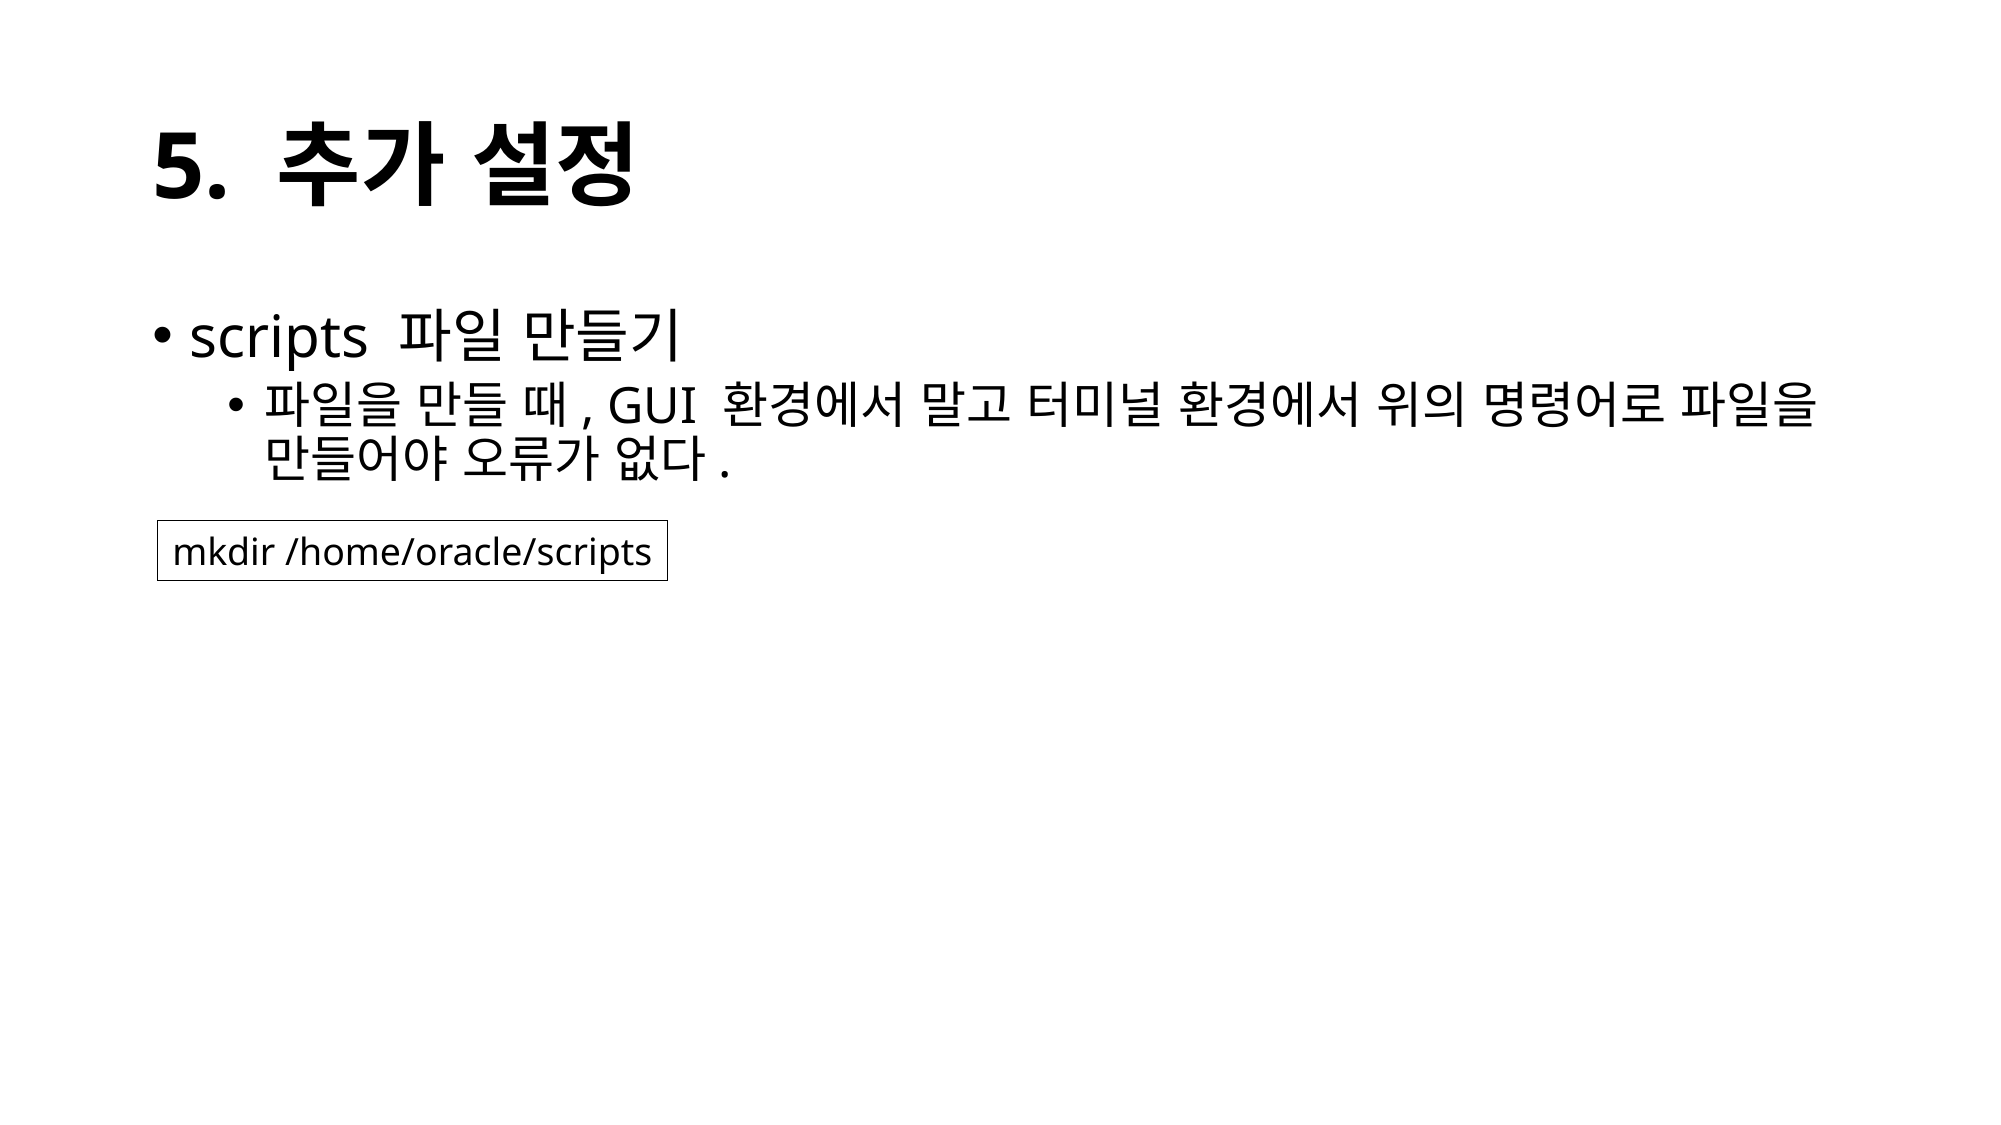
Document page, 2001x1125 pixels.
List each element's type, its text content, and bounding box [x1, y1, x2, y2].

text_box mkdir /home/oracle/scripts [157, 520, 668, 581]
list scripts 파일 만들기 파일을 만들 때, GUI 환경에서 말고 터미널 환경에서 위의 명령어로 파일을 만들어야 오류가 없다. [137, 299, 1863, 1014]
title 5. 추가 설정 [137, 59, 1863, 278]
